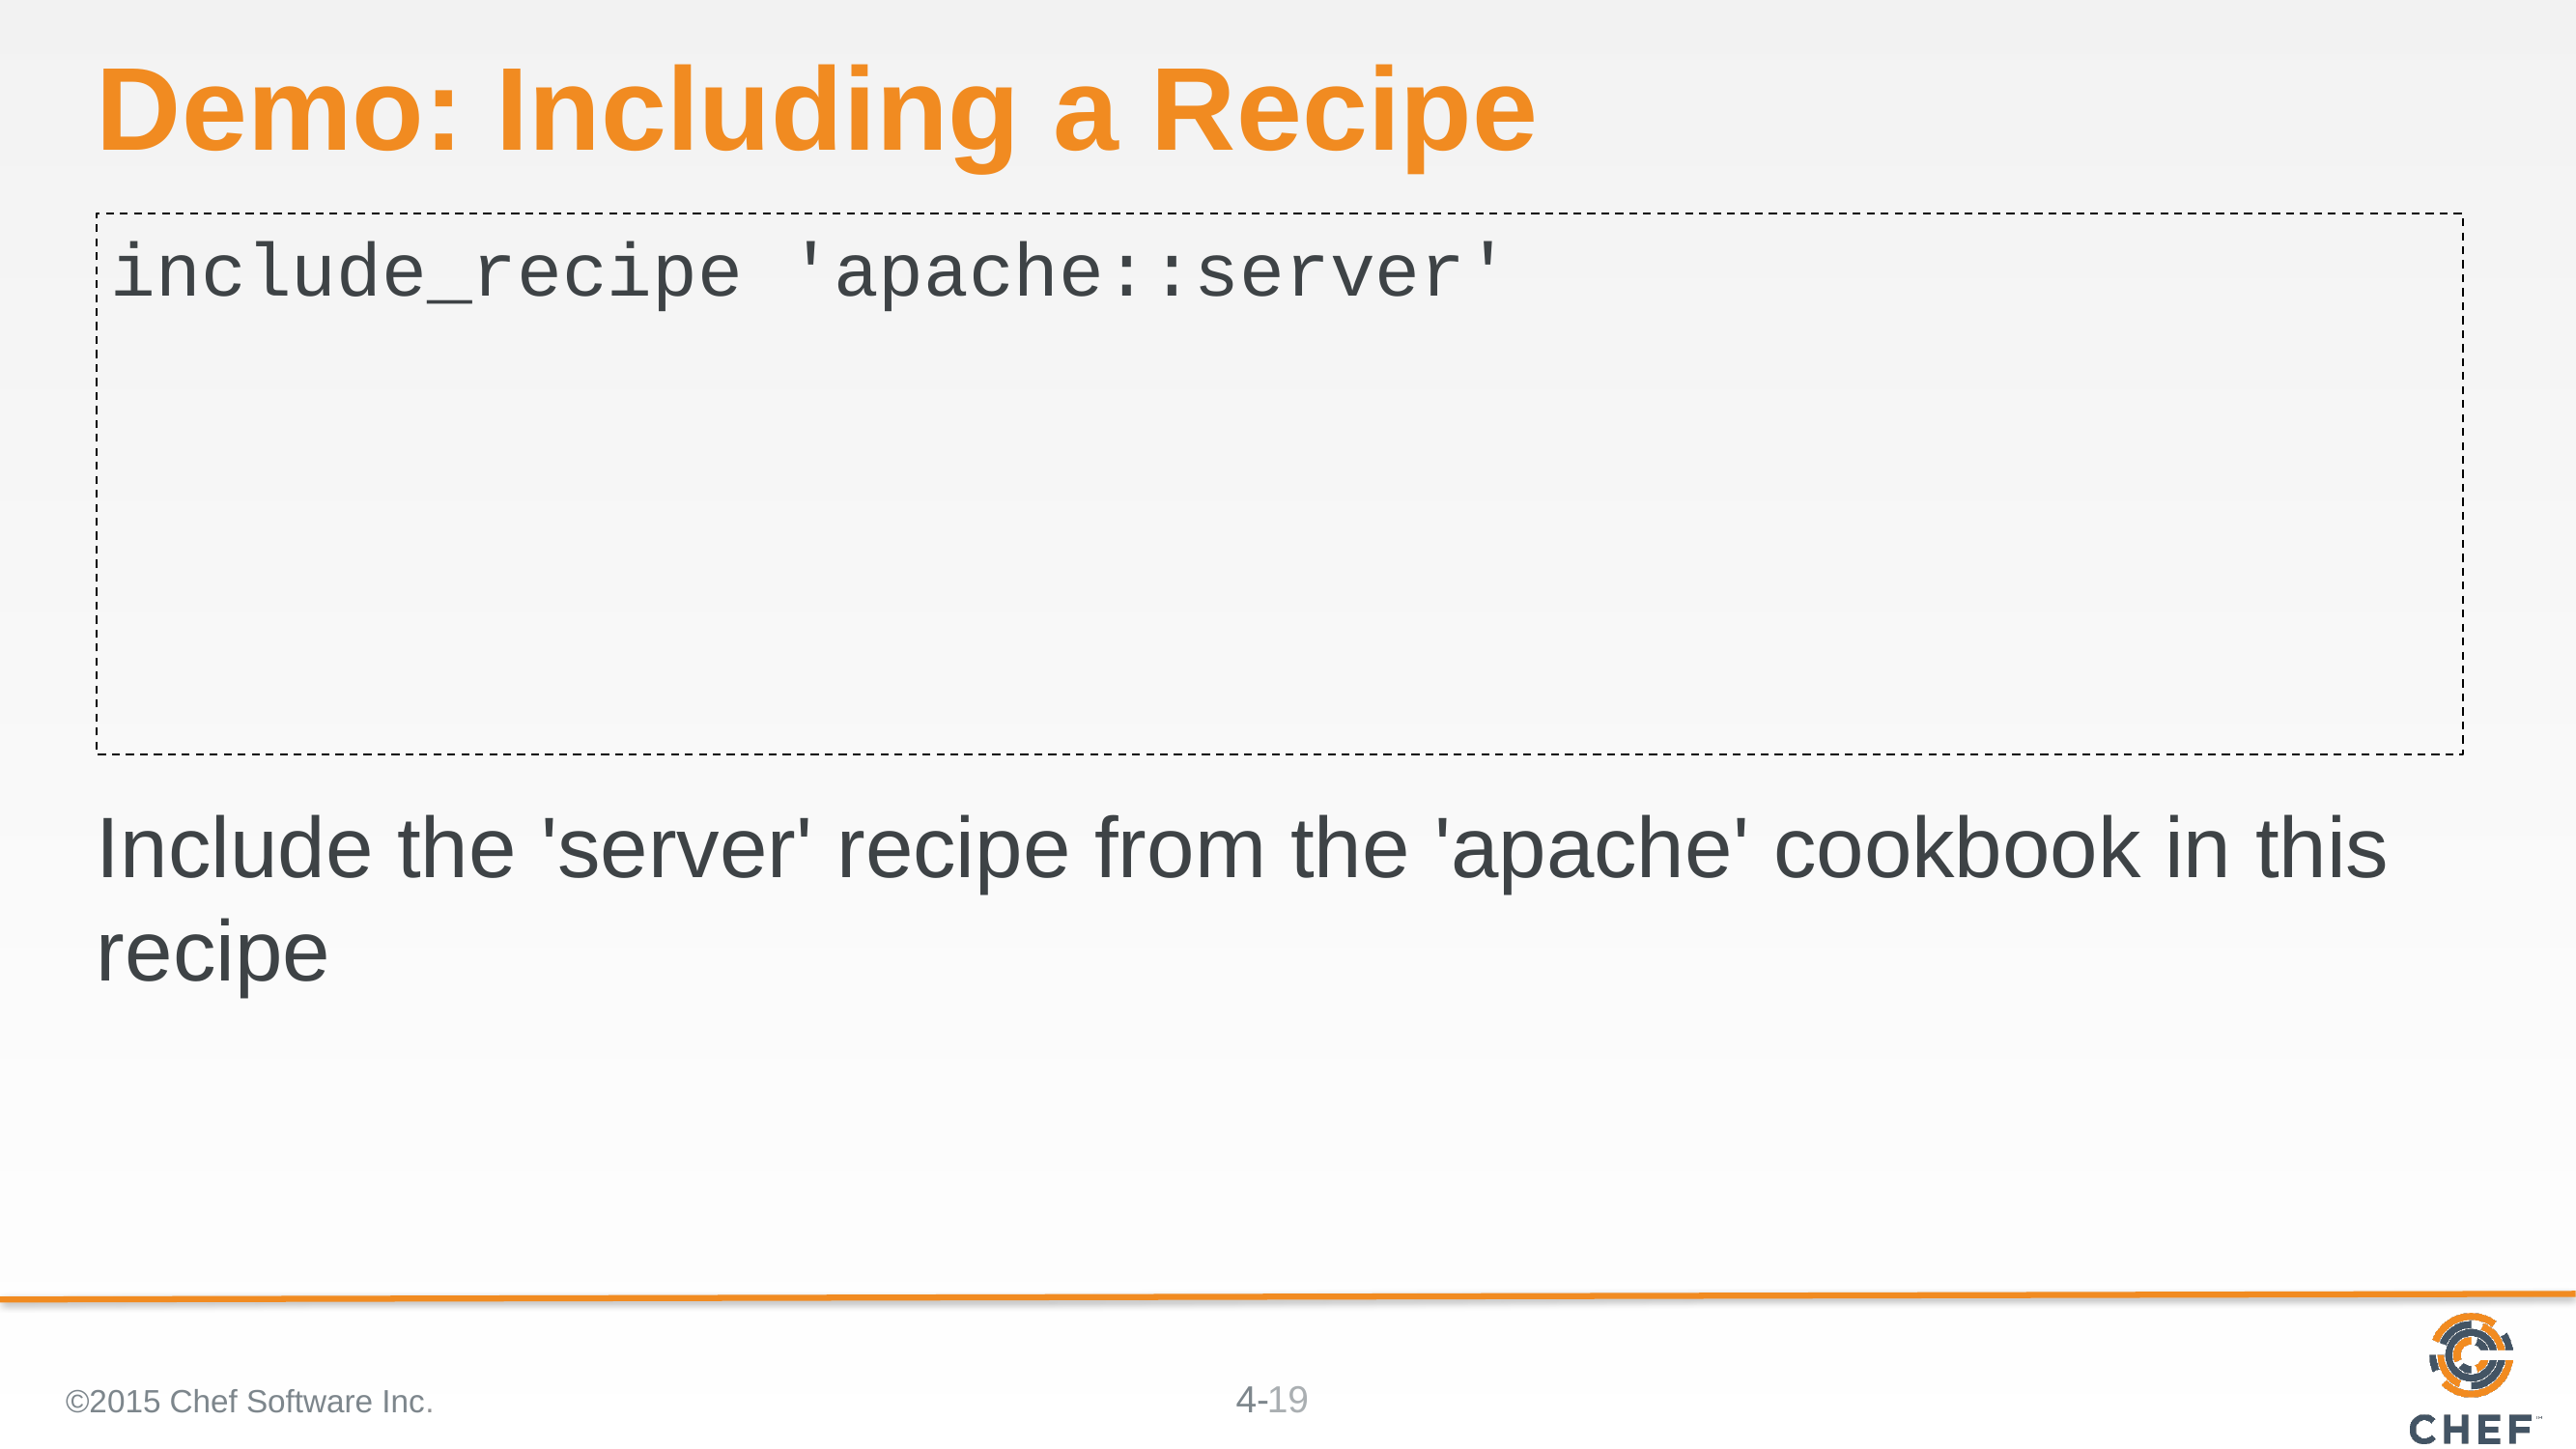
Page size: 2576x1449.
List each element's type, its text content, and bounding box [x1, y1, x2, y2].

slide_number 19 [998, 1359, 1578, 1437]
footer ©2015 Chef Software Inc. [51, 1359, 952, 1440]
list include_recipe 'apache::server' [96, 213, 2464, 755]
title Demo: Including a Recipe [96, 48, 2463, 180]
list Include the 'server' recipe from the 'apache' cookbook in this recipe [97, 792, 2463, 1333]
picture [2399, 1297, 2550, 1449]
